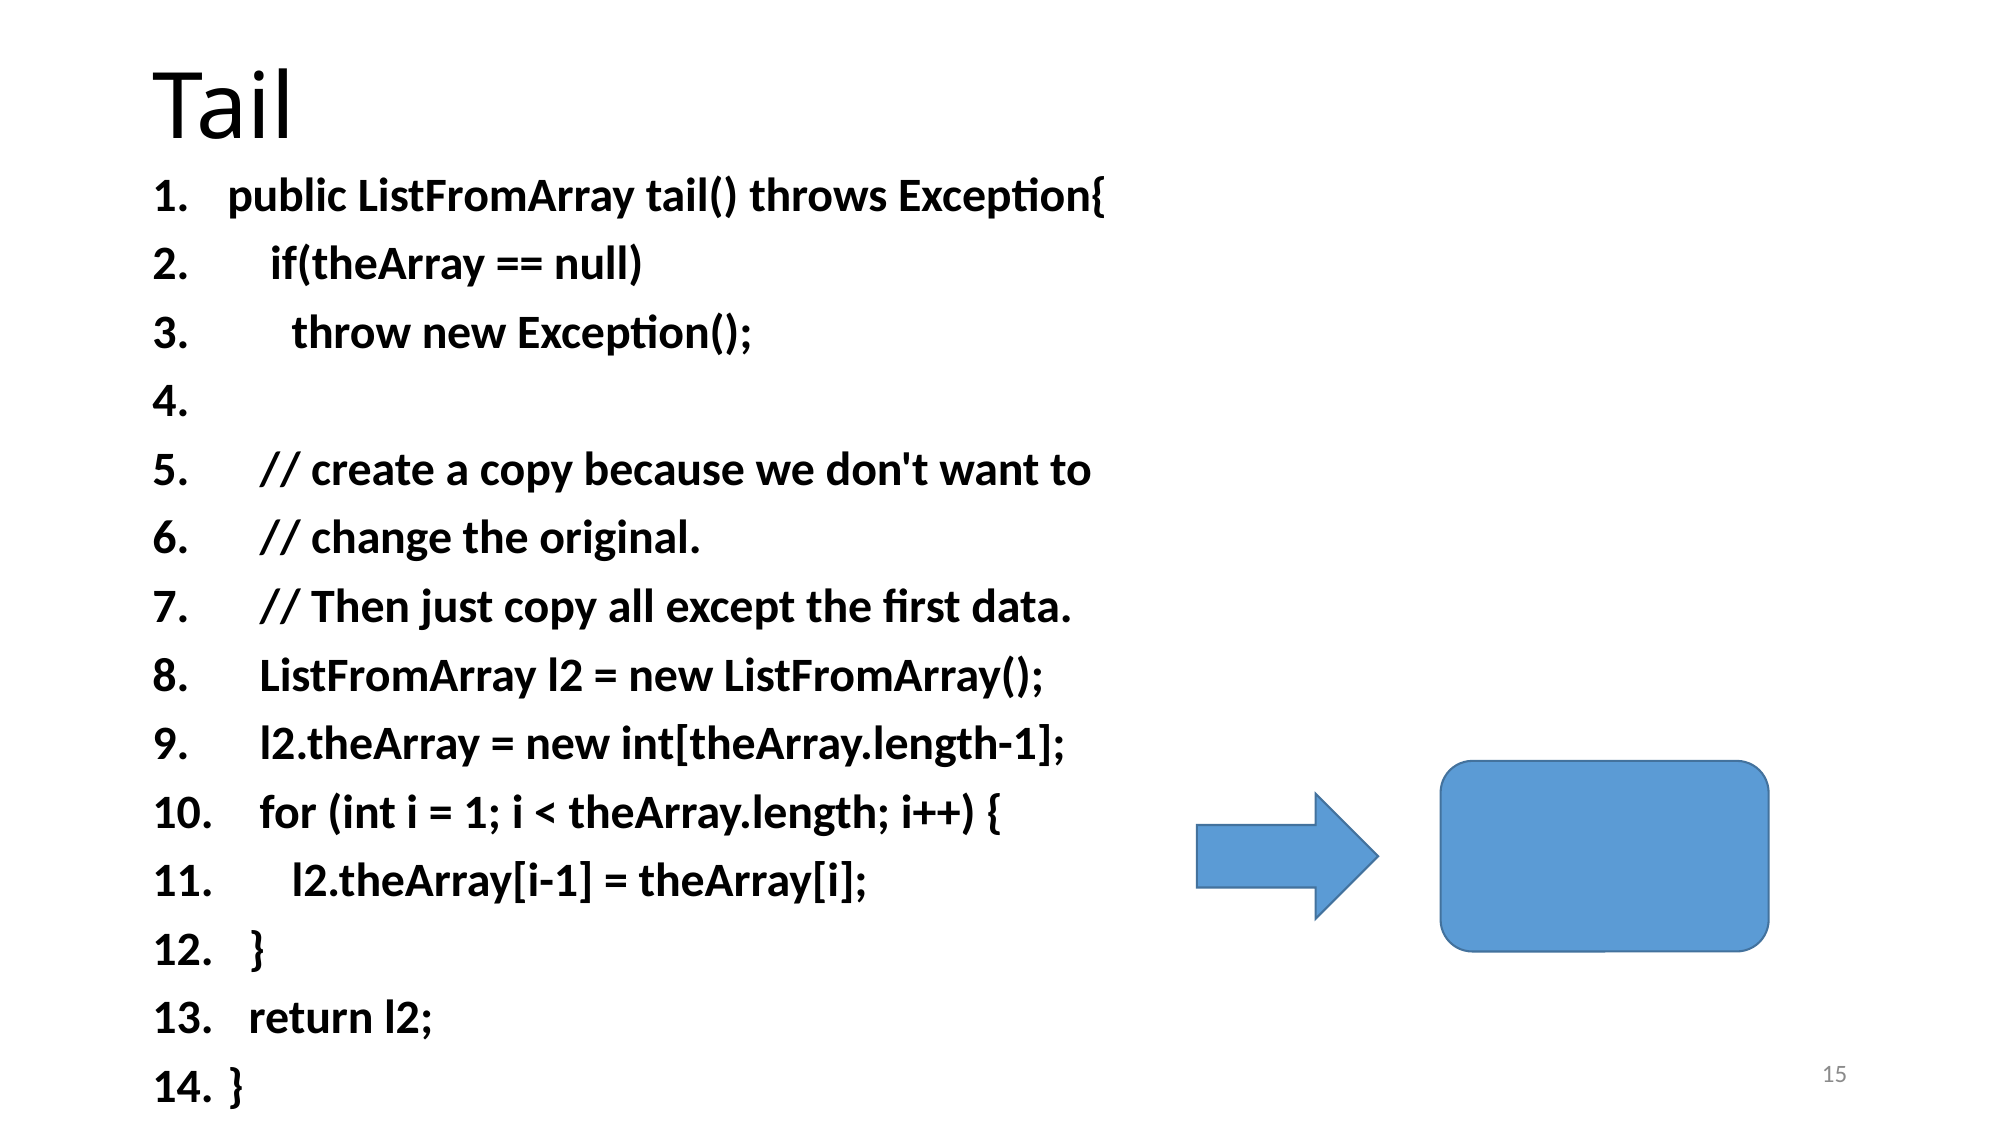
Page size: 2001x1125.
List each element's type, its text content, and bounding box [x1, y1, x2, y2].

slide_number 15 [1412, 1042, 1863, 1103]
list public ListFromArray tail() throws Exception{ if(theArray == null) throw new Exception(); // create a copy because we don't want to // change the original. // Then just copy all except the first data. ListFromArray l2 = new ListFromArray(); l2.theArray = new int[theArray.length-1]; for (int i = 1; i < theArray.length; i++) { l2.theArray[i-1] = theArray[i]; } return l2; } [137, 162, 1888, 1125]
title Tail [137, 0, 1863, 162]
text_box [1195, 791, 1380, 922]
